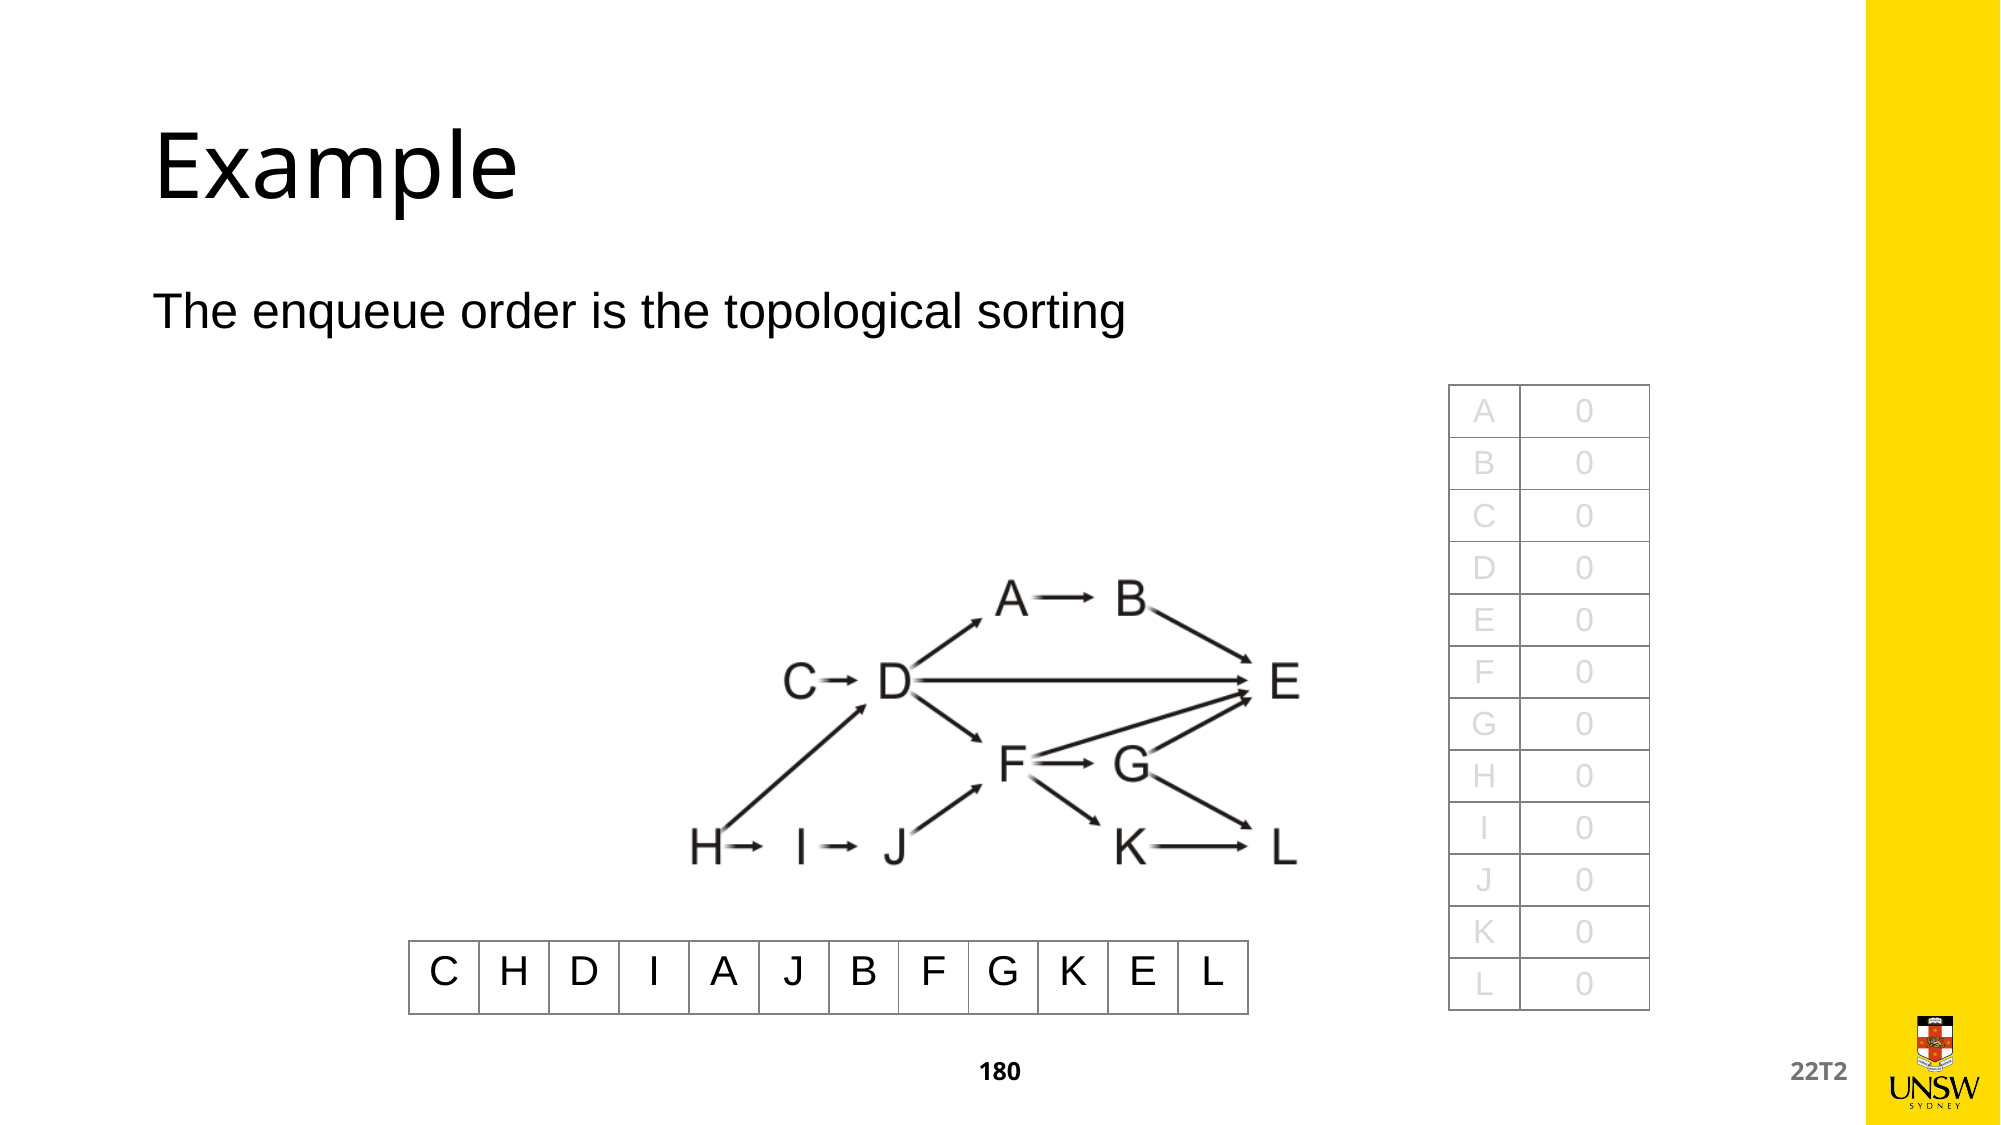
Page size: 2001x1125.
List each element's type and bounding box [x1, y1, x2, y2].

table_header [760, 942, 828, 1013]
table_cell [1450, 751, 1519, 801]
table_cell [1521, 542, 1649, 593]
table_cell [1521, 595, 1649, 645]
table_header [899, 942, 968, 1013]
table_cell [1521, 751, 1649, 801]
title [137, 59, 1863, 277]
table_cell [1450, 907, 1519, 957]
table_cell [1450, 490, 1519, 541]
table_header [1450, 386, 1519, 437]
table_cell [1521, 699, 1649, 749]
table_header [969, 942, 1037, 1013]
table_header [830, 942, 898, 1013]
table_cell [1521, 803, 1649, 853]
table_header [550, 942, 618, 1013]
table_header [1179, 942, 1247, 1013]
table_cell [1521, 490, 1649, 541]
table_header [1521, 386, 1649, 437]
picture [1890, 1016, 1980, 1109]
table_header [480, 942, 548, 1013]
slide_number [774, 1042, 1225, 1103]
table_header [410, 942, 478, 1013]
table_cell [1450, 959, 1519, 1009]
footer [1225, 1042, 1863, 1103]
table_cell [1521, 855, 1649, 905]
table_header [1109, 942, 1177, 1013]
table_cell [1521, 959, 1649, 1009]
table_cell [1450, 542, 1519, 593]
picture [669, 562, 1331, 882]
table_header [690, 942, 758, 1013]
list [137, 277, 1863, 992]
table_cell [1450, 699, 1519, 749]
table_cell [1521, 907, 1649, 957]
table_cell [1450, 595, 1519, 645]
table_cell [1450, 438, 1519, 489]
table_header [620, 942, 688, 1013]
table_cell [1450, 803, 1519, 853]
table_cell [1521, 647, 1649, 697]
table_cell [1521, 438, 1649, 489]
table_header [1039, 942, 1107, 1013]
table_cell [1450, 647, 1519, 697]
table_cell [1450, 855, 1519, 905]
